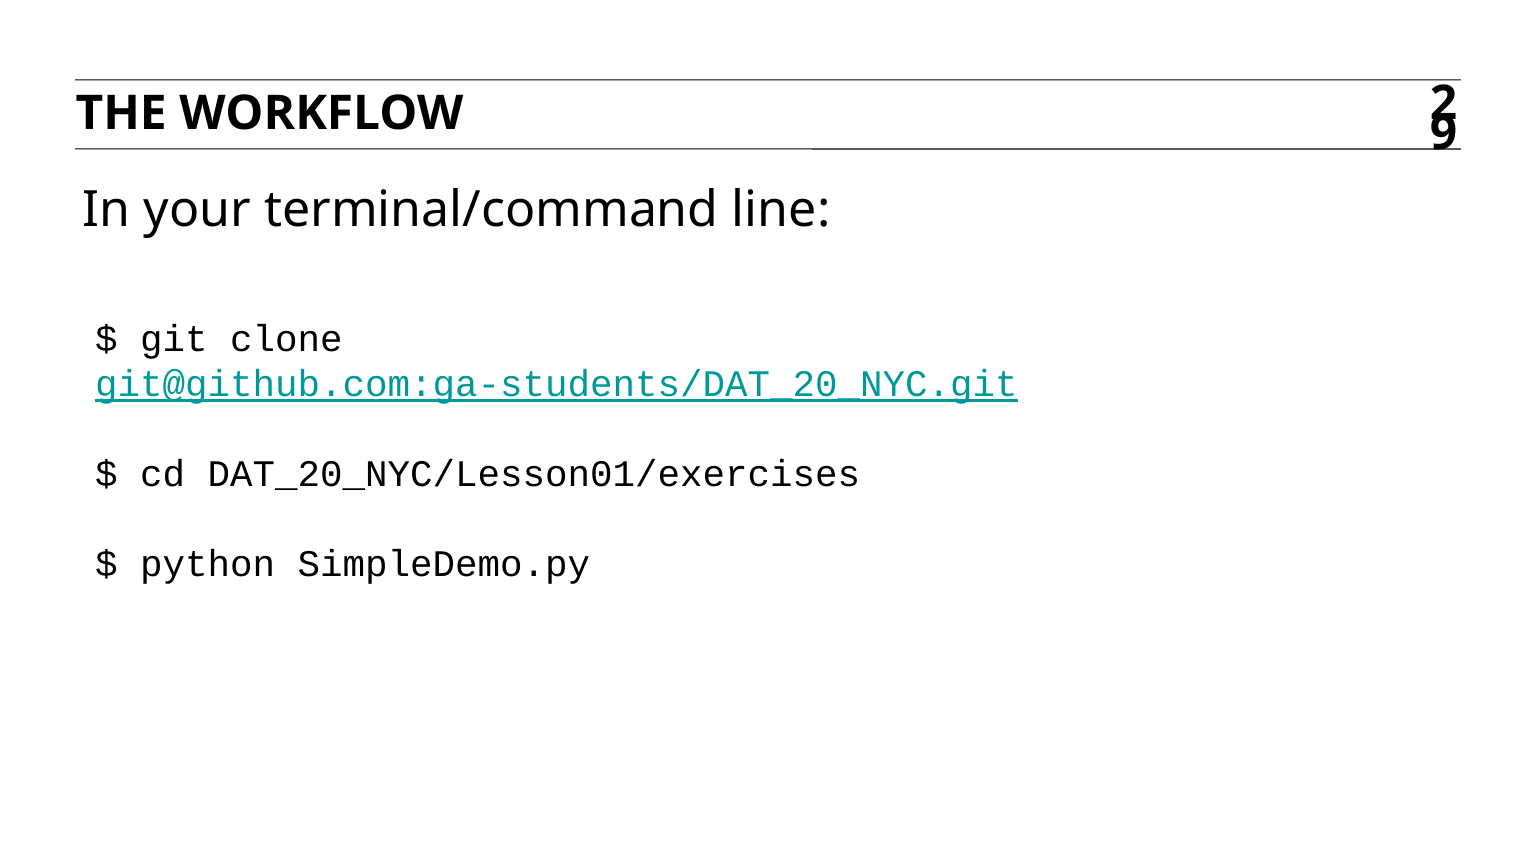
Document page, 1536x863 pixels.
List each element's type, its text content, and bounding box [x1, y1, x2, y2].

text_box In your terminal/command line: [67, 168, 1293, 244]
text_box $ python SimpleDemo.py [80, 531, 1281, 591]
text_box $ git clone git@github.com:ga-students/DAT_20_NYC.git $ cd DAT_20_NYC/Lesson01/exercises [80, 306, 1281, 501]
list The workflow [60, 81, 1231, 132]
slide_number 29 [1419, 86, 1461, 138]
